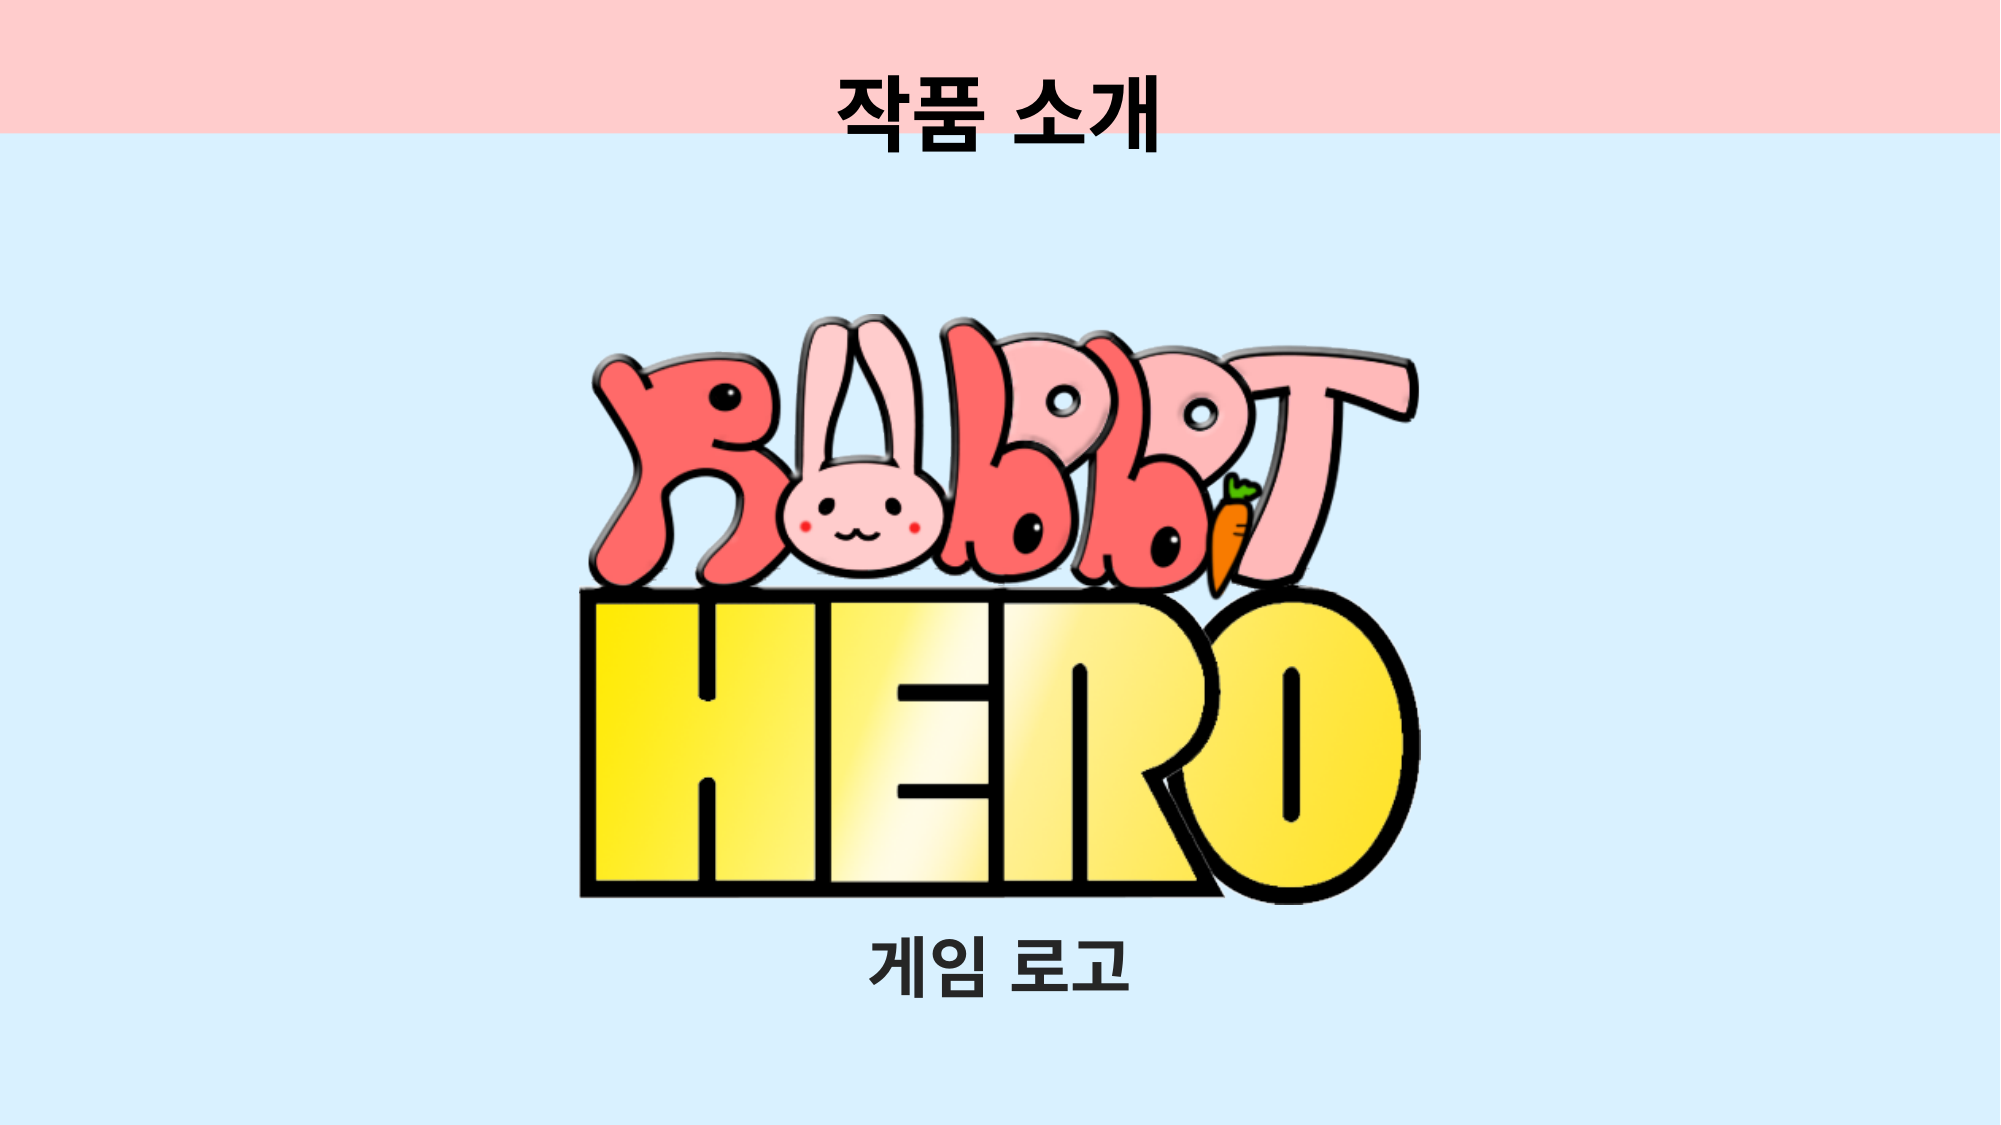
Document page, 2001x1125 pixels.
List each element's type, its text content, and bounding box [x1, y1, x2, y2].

picture [579, 314, 1421, 905]
text_box 작품 소개 [413, 55, 1587, 170]
text_box [0, 0, 2000, 132]
text_box [0, 132, 2000, 1125]
text_box 게임 로고 [262, 918, 1738, 1014]
